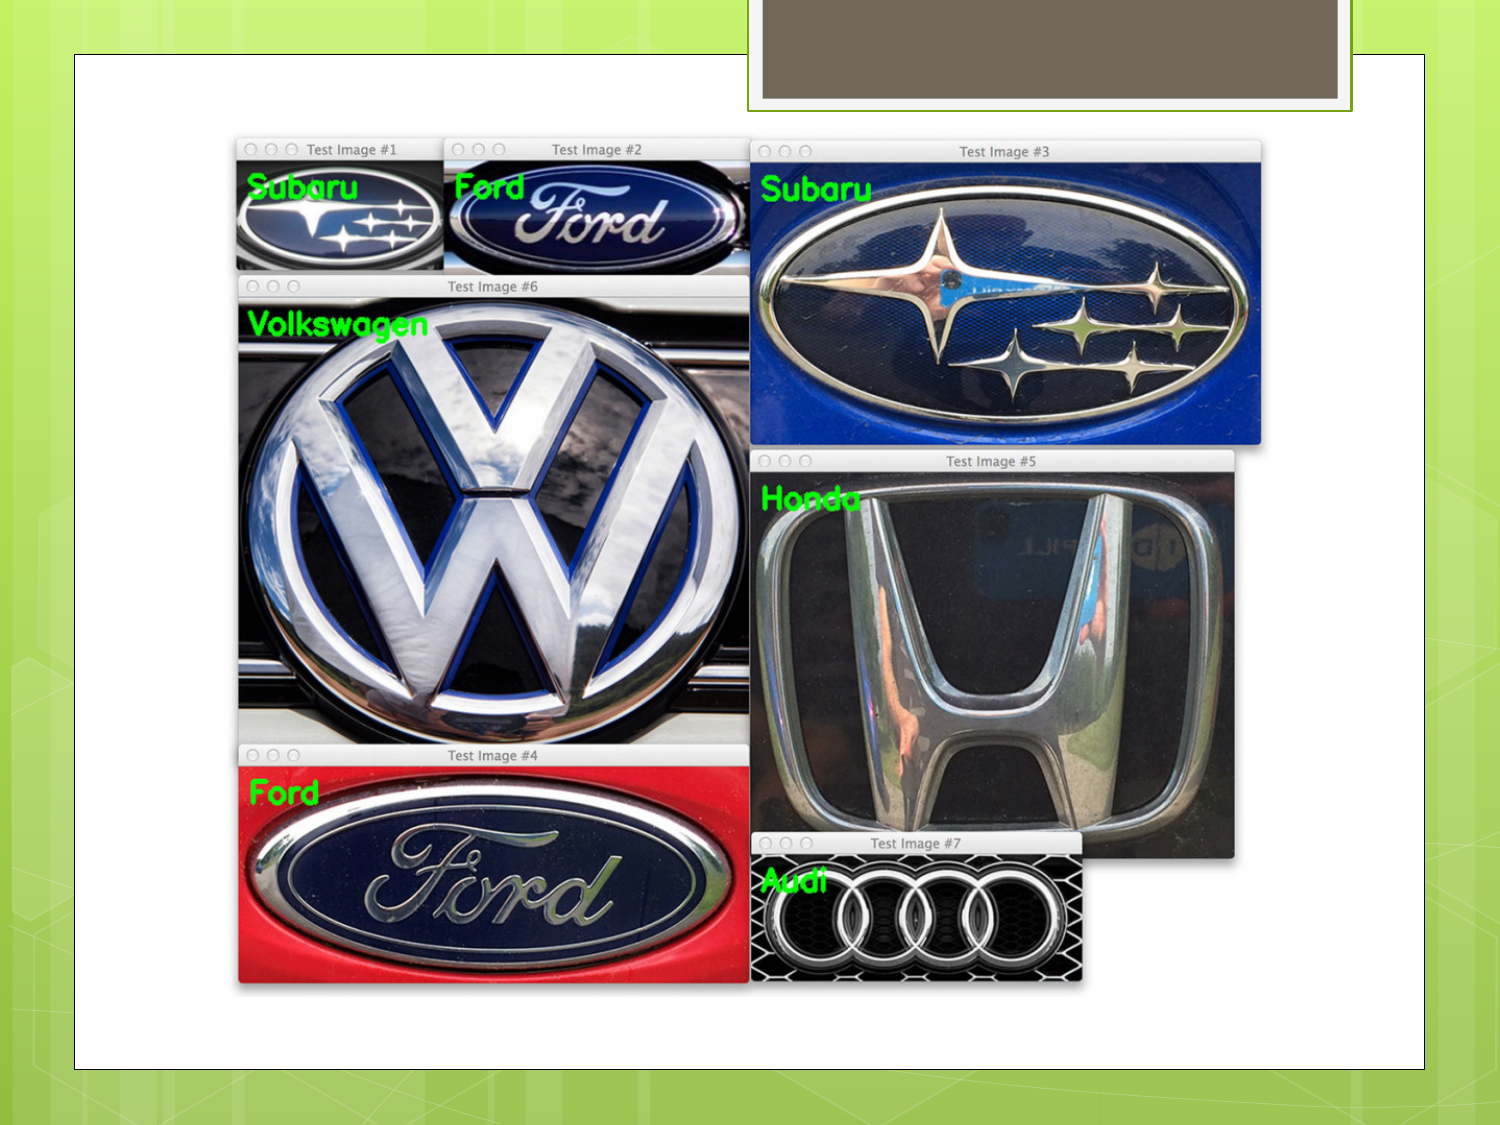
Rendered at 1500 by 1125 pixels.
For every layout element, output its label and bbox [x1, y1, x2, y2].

picture [216, 128, 1284, 997]
